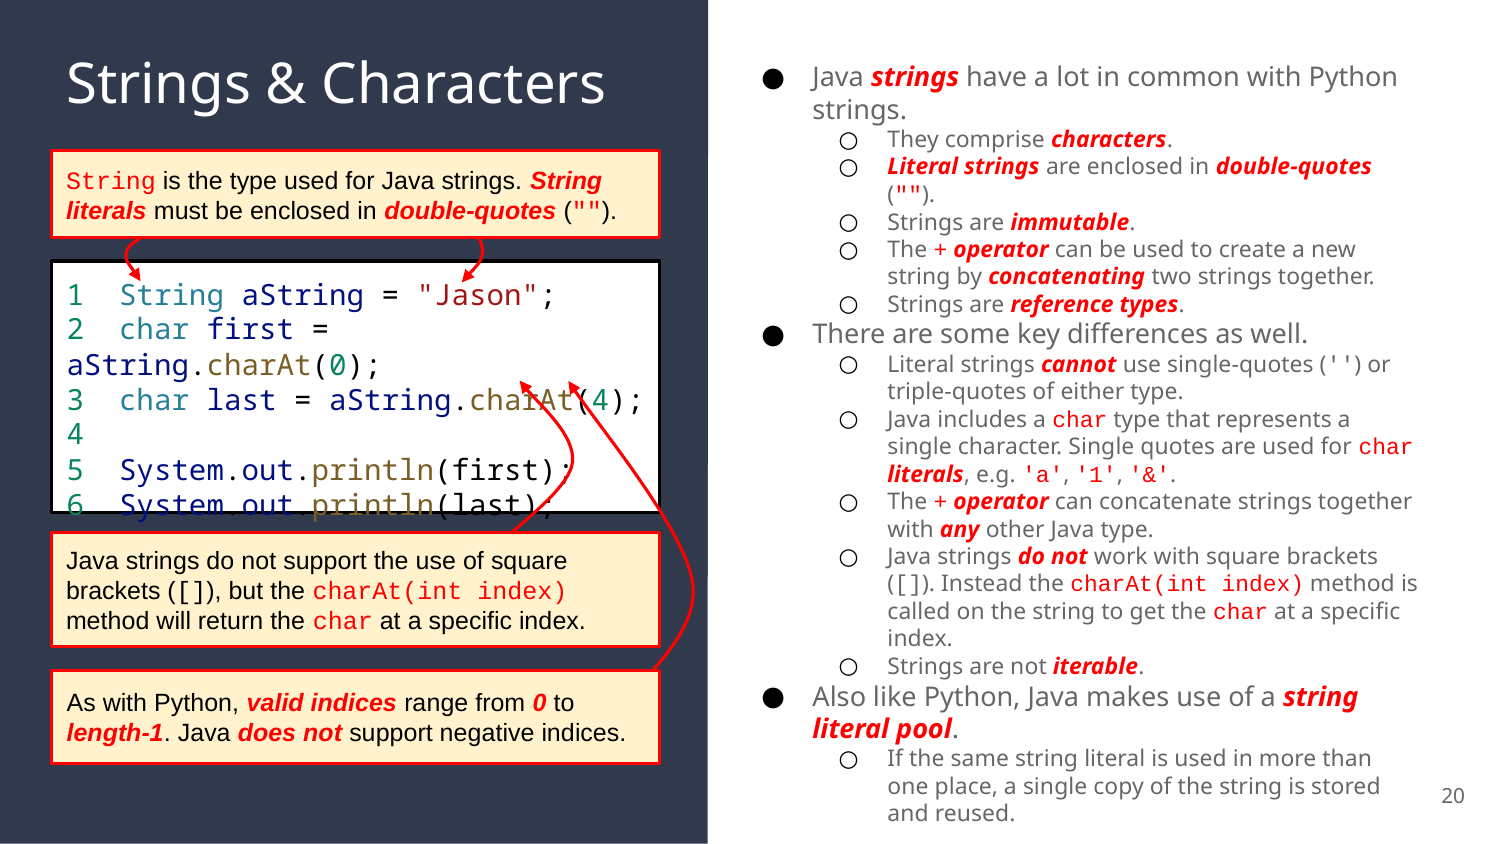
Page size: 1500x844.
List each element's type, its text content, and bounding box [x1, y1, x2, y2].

slide_number ‹#› [1389, 764, 1480, 830]
list 1 String aString = "Jason"; 2 char first = aString.charAt(0); 3 char last = aString.charAt(4); 4 5 System.out.println(first); 6 System.out.println(last); [51, 260, 660, 513]
list Java strings have a lot in common with Python strings. They comprise characters. Literal strings are enclosed in double-quotes (""). Strings are immutable. The + operator can be used to create a new string by concatenating two strings together. Strings are reference types. There are some key differences as well. Literal strings cannot use single-quotes ('') or triple-quotes of either type. Java includes a char type that represents a single character. Single quotes are used for char literals, e.g. 'a', '1', '&'. The + operator can concatenate strings together with any other Java type. Java strings do not work with square brackets ([]). Instead the charAt(int index) method is called on the string to get the char at a specific index. Strings are not iterable. Also like Python, Java makes use of a string literal pool. If the same string literal is used in more than one place, a single copy of the string is stored and reused. [722, 44, 1435, 842]
text_box [461, 239, 483, 283]
list Java strings do not support the use of square brackets ([]), but the charAt(int index) method will return the char at a specific index. [50, 531, 623, 648]
text_box [504, 380, 573, 531]
list String is the type used for Java strings. String literals must be enclosed in double-quotes (""). [50, 149, 661, 239]
title Strings & Characters [51, 32, 660, 137]
text_box [125, 239, 160, 282]
text_box [568, 380, 694, 669]
list As with Python, valid indices range from 0 to length-1. Java does not support negative indices. [50, 669, 661, 765]
